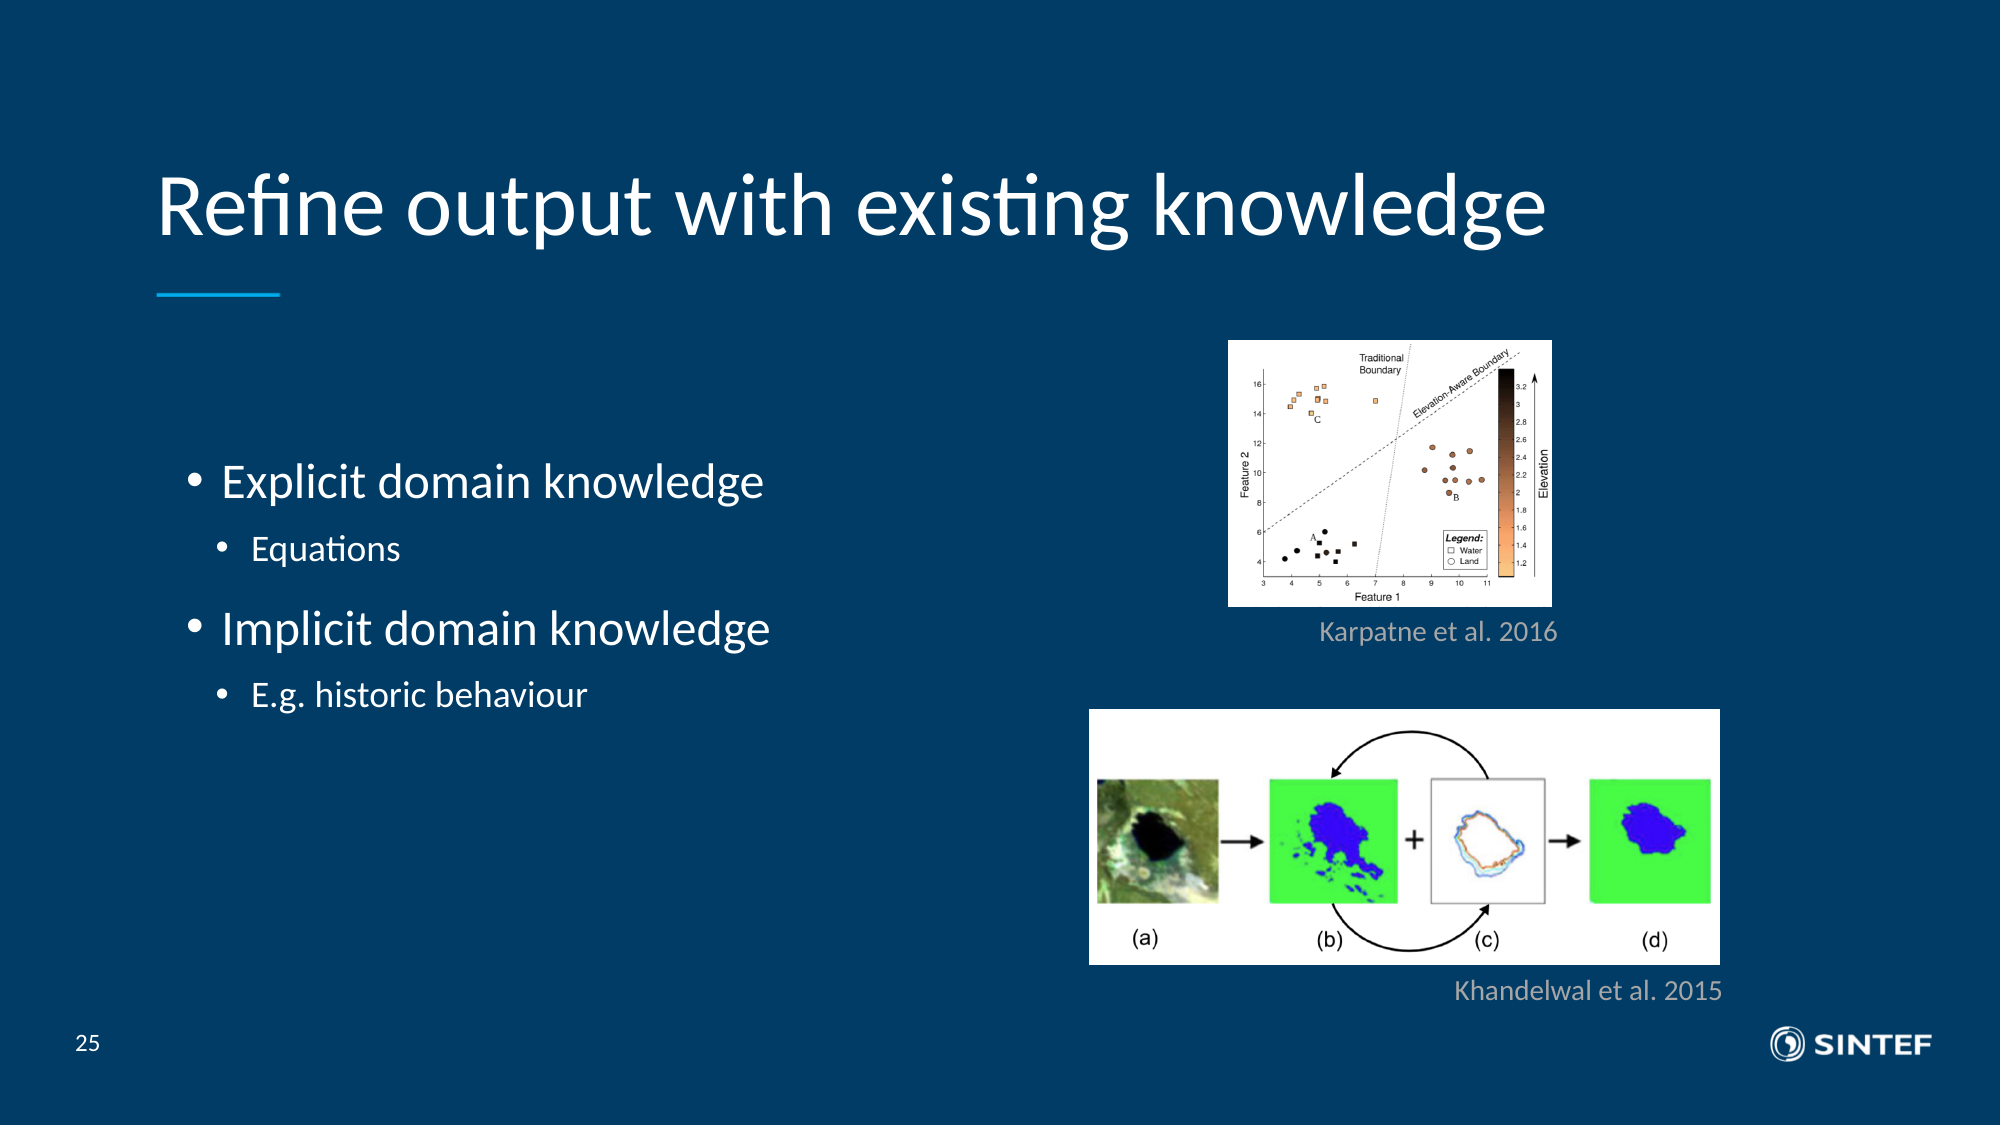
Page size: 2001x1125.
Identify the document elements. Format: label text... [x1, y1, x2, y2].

text_box Karpatne et al. 2016 [1304, 605, 1574, 655]
picture [1228, 340, 1552, 607]
title Refine output with existing knowledge [156, 145, 1634, 299]
list Explicit domain knowledge Equations Implicit domain knowledge E.g. historic behaviour [156, 442, 1634, 1004]
picture [1770, 1026, 1932, 1062]
slide_number 25 [75, 1026, 126, 1057]
picture [1089, 709, 1720, 965]
text_box Khandelwal et al. 2015 [1439, 964, 1738, 1014]
